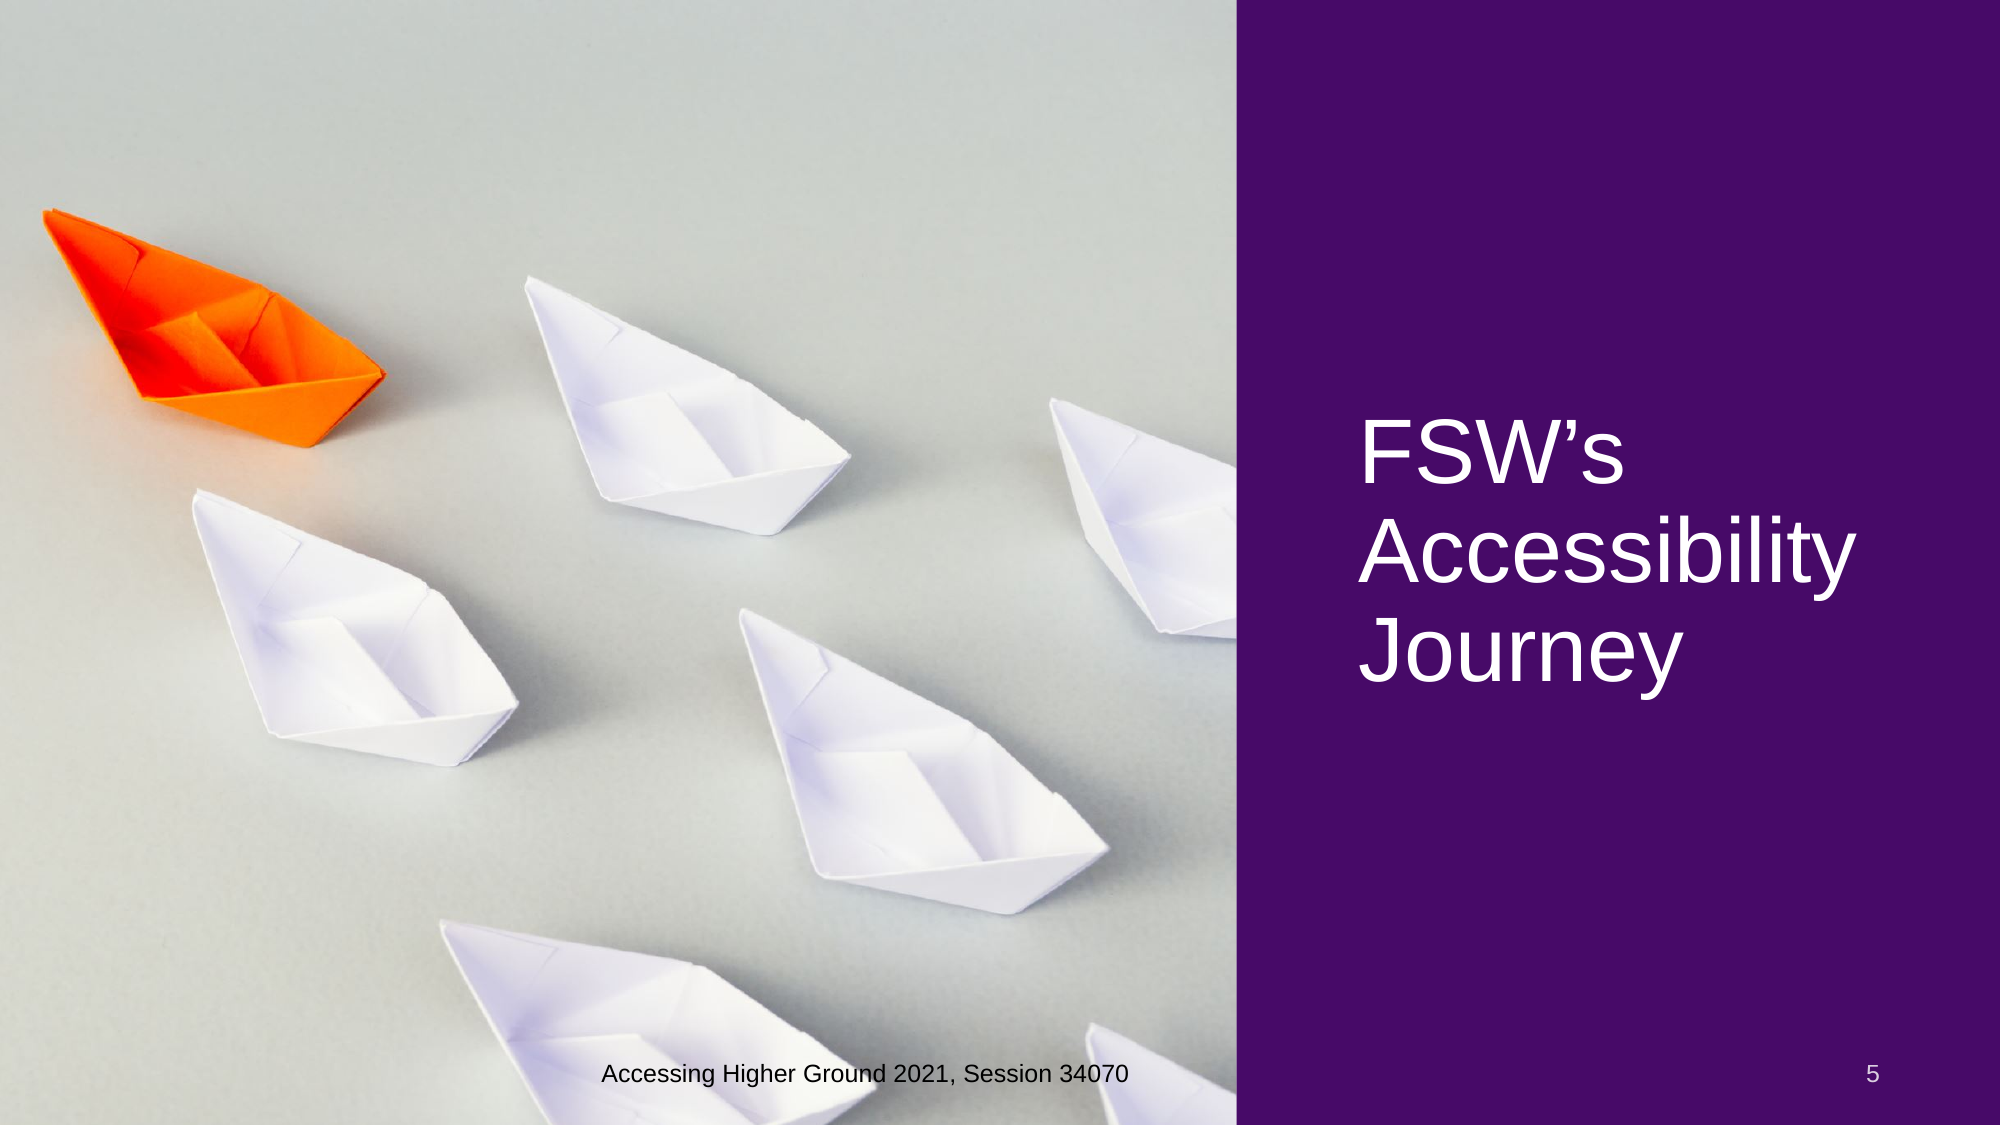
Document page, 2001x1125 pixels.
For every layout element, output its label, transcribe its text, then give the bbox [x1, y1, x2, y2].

picture [0, 0, 1237, 1125]
slide_number 5 [1792, 1042, 1895, 1103]
text_box [1237, 0, 2000, 1125]
title FSW’s Accessibility Journey [1343, 104, 1898, 709]
